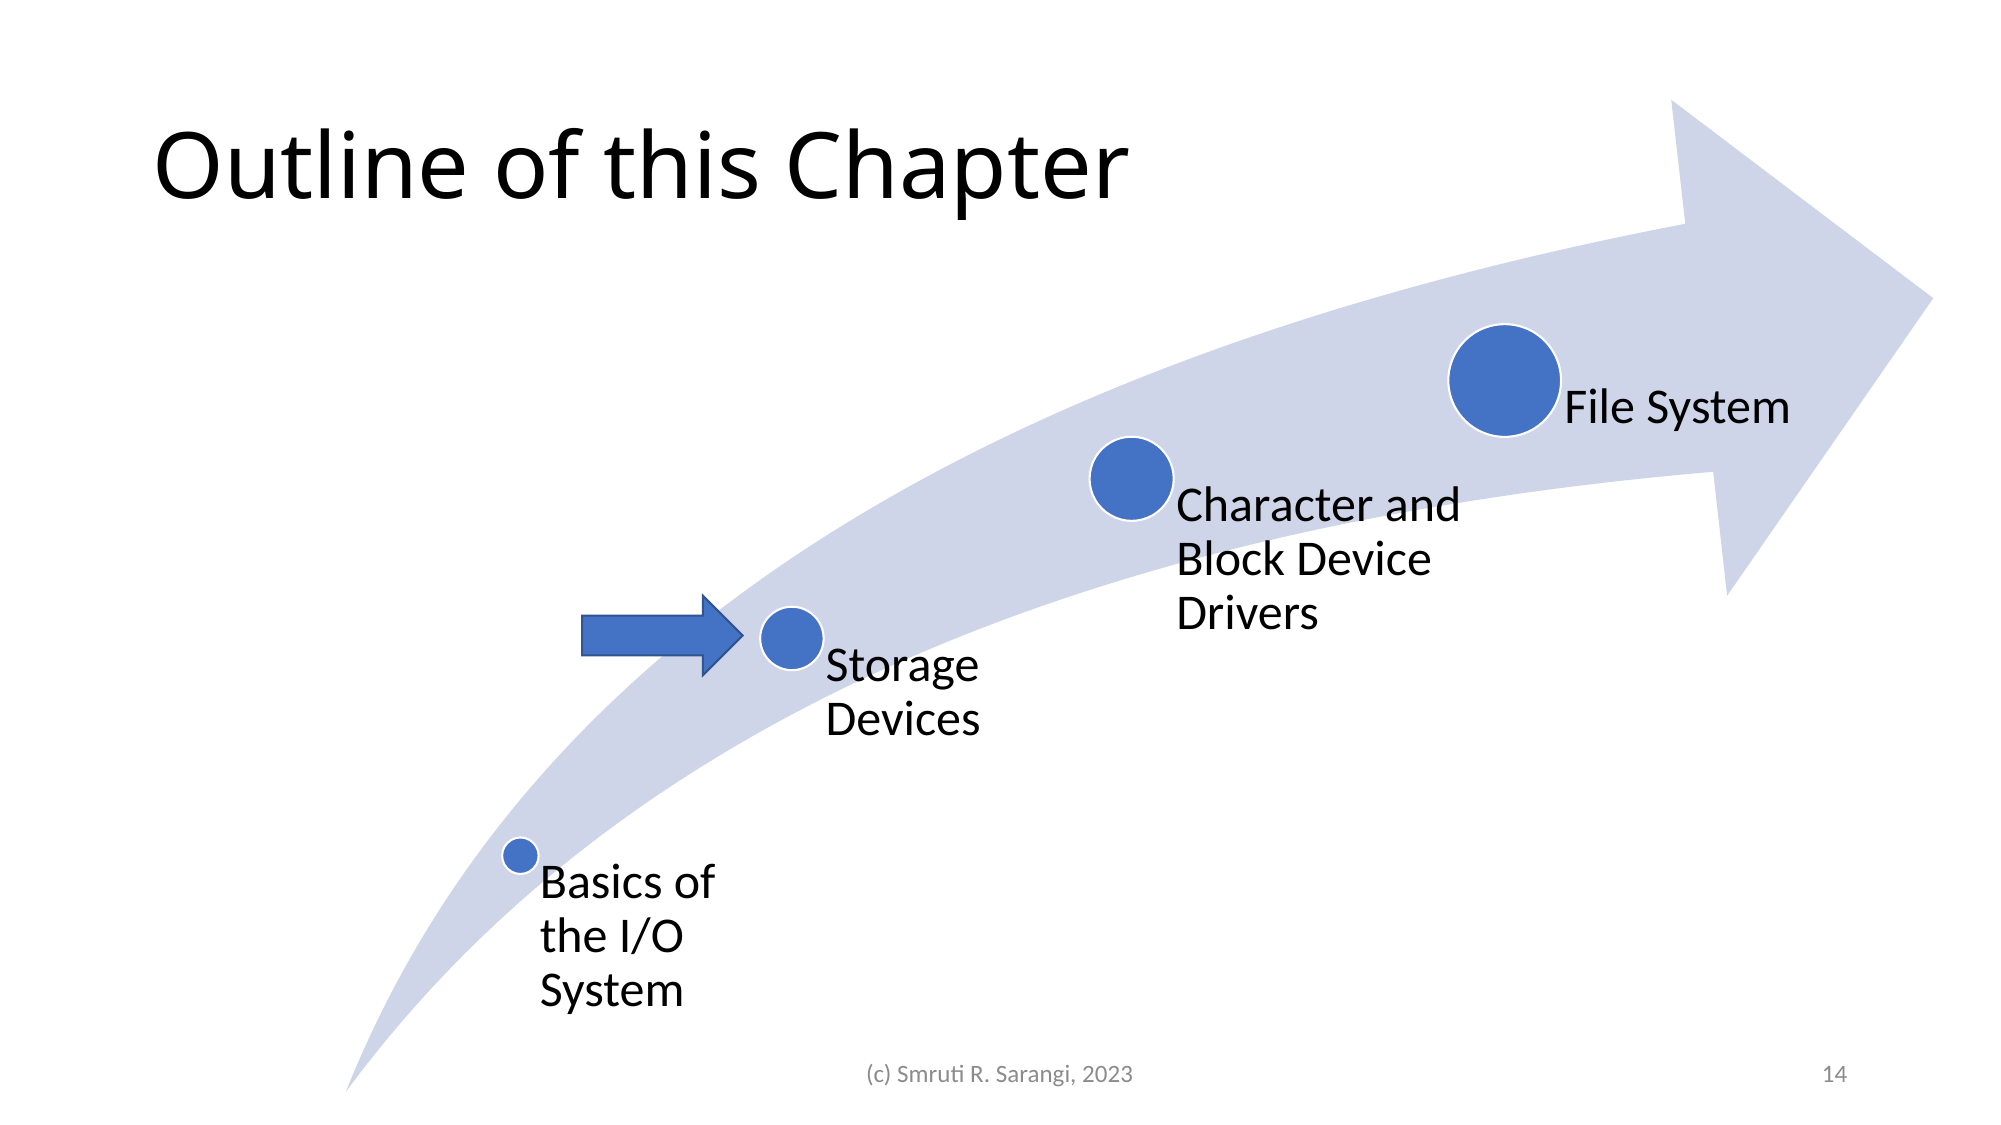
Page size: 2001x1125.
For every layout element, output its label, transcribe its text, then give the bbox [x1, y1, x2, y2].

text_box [345, 85, 1934, 1107]
title Outline of this Chapter [137, 59, 1863, 278]
